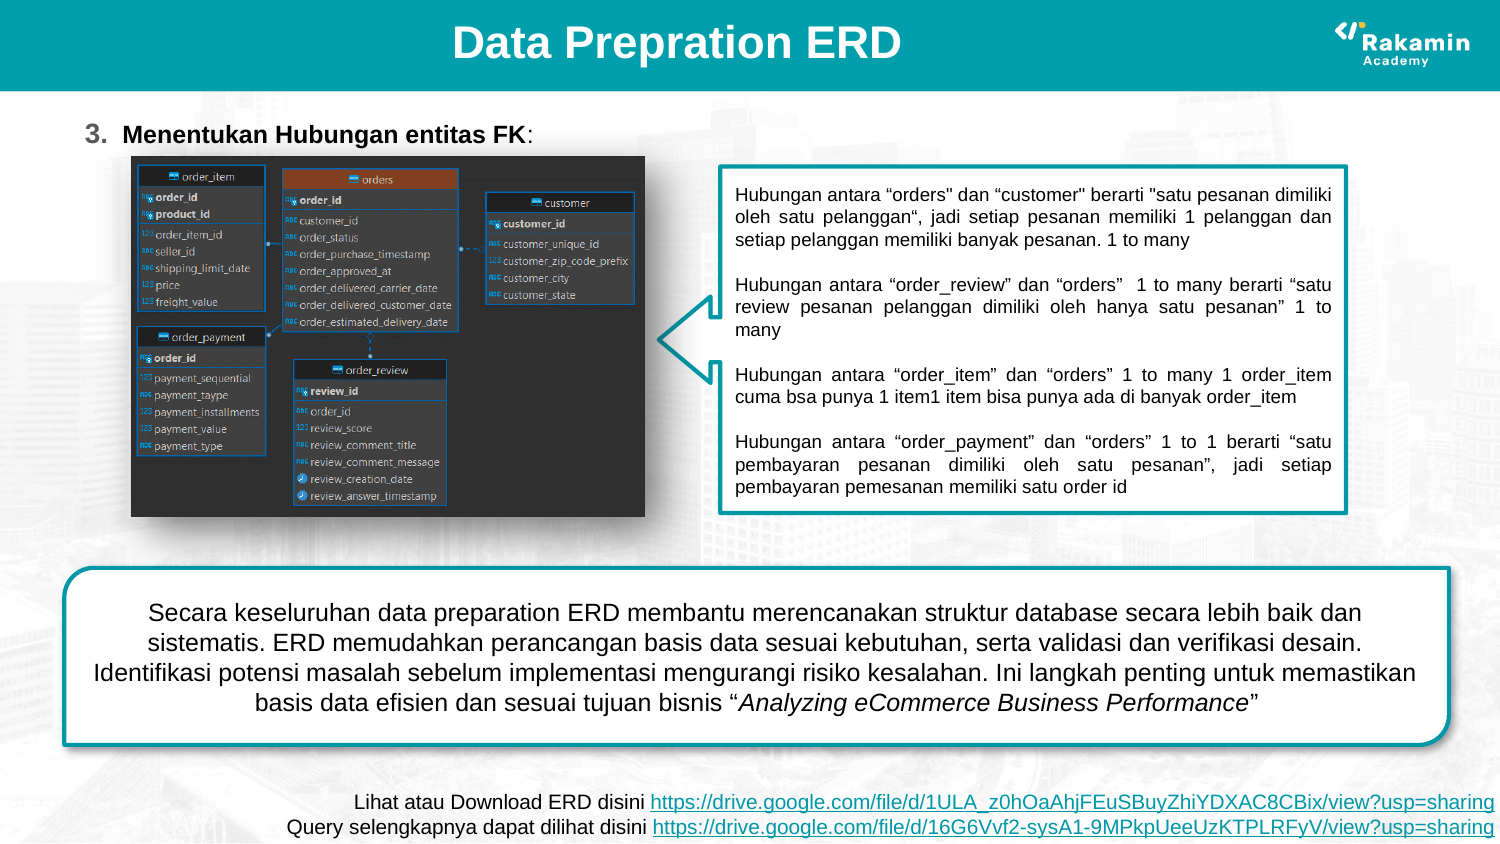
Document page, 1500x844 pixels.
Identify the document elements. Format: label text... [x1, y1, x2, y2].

title Data Prepration ERD [51, 0, 1304, 92]
list Menentukan Hubungan entitas FK: [51, 98, 1449, 759]
text_box Lihat atau Download ERD disini https://drive.google.com/file/d/1ULA_z0hOaAhjFEuSBuyZhiYDXAC8CBix/view?usp=sharing Query selengkapnya dapat dilihat disini https://drive.google.com/file/d/16G6Vvf2-sysA1-9MPkpUeeUzKTPLRFyV/view?usp=sharing [196, 773, 1500, 844]
picture [0, 0, 1500, 844]
text_box Hubungan antara “orders" dan “customer" berarti "satu pesanan dimiliki oleh satu pelanggan“, jadi setiap pesanan memiliki 1 pelanggan dan setiap pelanggan memiliki banyak pesanan. 1 to many Hubungan antara “order_review” dan “orders” 1 to many berarti “satu review pesanan pelanggan dimiliki oleh hanya satu pesanan” 1 to many Hubungan antara “order_item” dan “orders” 1 to many 1 order_item cuma bsa punya 1 item1 item bisa punya ada di banyak order_item Hubungan antara “order_payment” dan “orders” 1 to 1 berarti “satu pembayaran pesanan dimiliki oleh satu pesanan”, jadi setiap pembayaran pemesanan memiliki satu order id [692, 164, 1349, 516]
